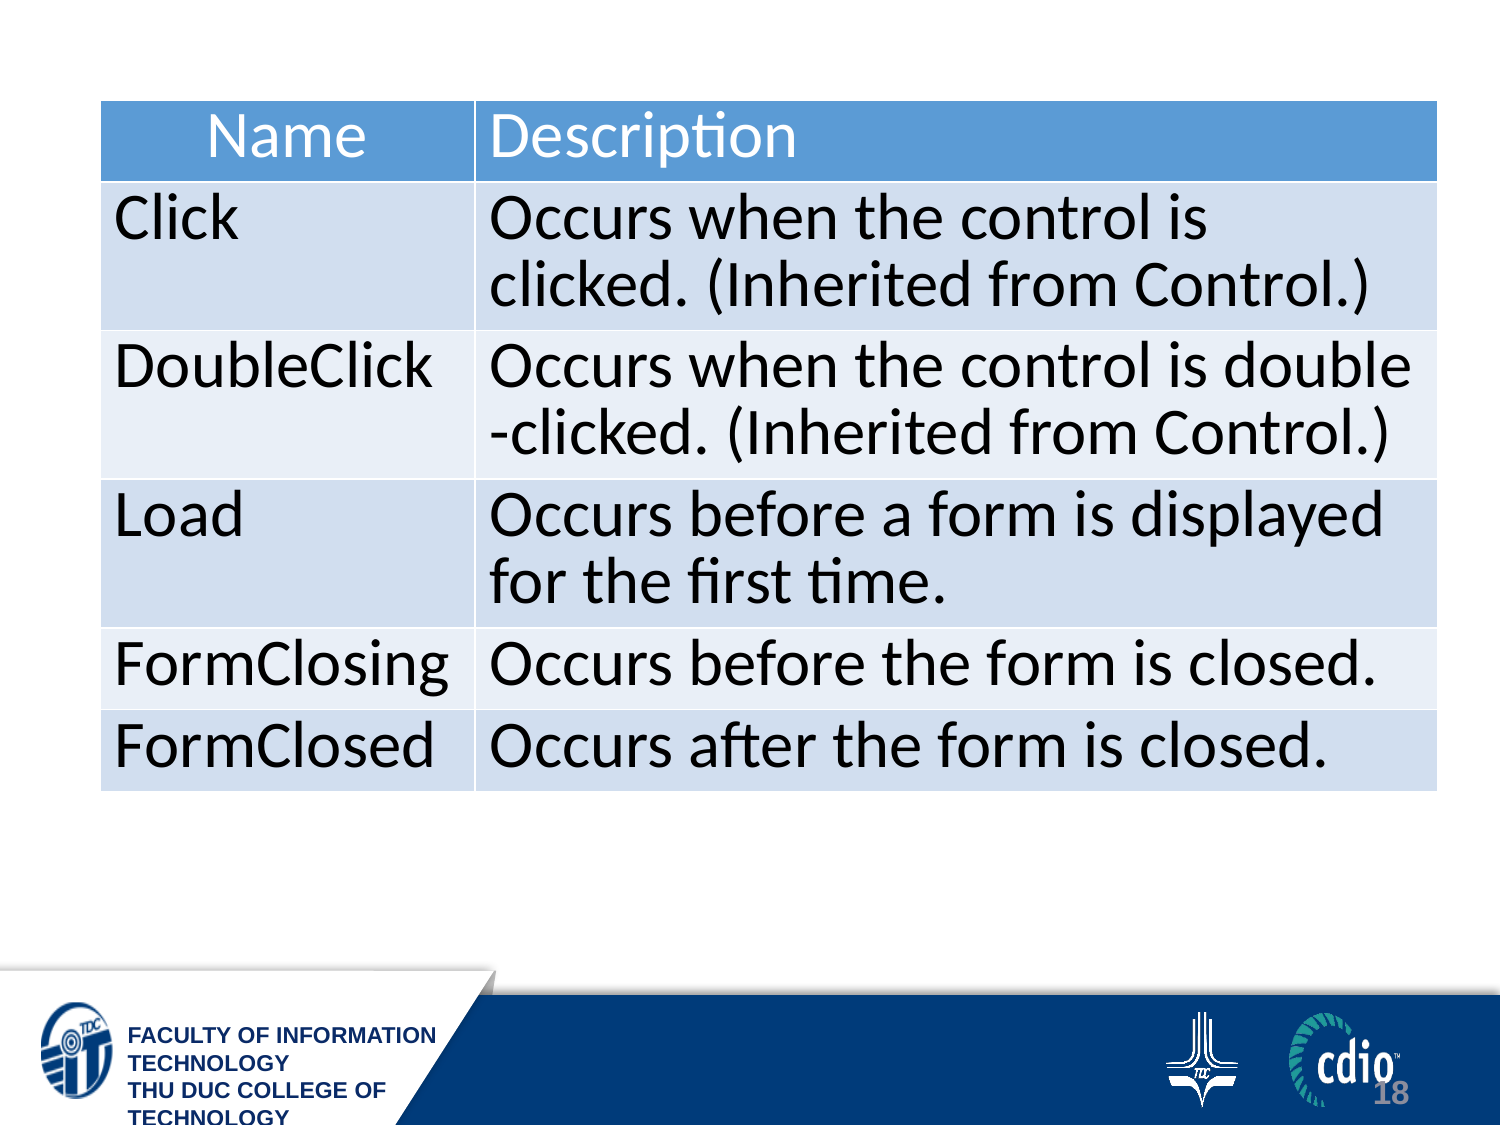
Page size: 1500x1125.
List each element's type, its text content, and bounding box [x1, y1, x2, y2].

table_cell Load [101, 480, 474, 627]
slide_number 18 [1074, 1060, 1425, 1121]
table_cell FormClosing [101, 629, 474, 709]
picture [202, 1090, 209, 1096]
table_cell Occurs after the form is closed. [476, 710, 1437, 791]
table_header Name [101, 101, 474, 181]
picture [1289, 1013, 1400, 1060]
table_cell Click [101, 183, 474, 330]
picture [163, 1090, 170, 1096]
table_cell DoubleClick [101, 331, 474, 478]
picture [318, 1090, 327, 1096]
picture [1166, 1012, 1238, 1060]
table_header Description [476, 101, 1437, 181]
table_cell FormClosed [101, 710, 474, 791]
picture [257, 1090, 266, 1096]
table_cell Occurs when the control is double -clicked. (Inherited from Control.) [476, 331, 1437, 478]
table_cell Occurs before the form is closed. [476, 629, 1437, 709]
table_cell Occurs before a form is displayed for the first time. [476, 480, 1437, 627]
table_cell Occurs when the control is clicked. (Inherited from Control.) [476, 183, 1437, 330]
picture [41, 1001, 340, 1099]
